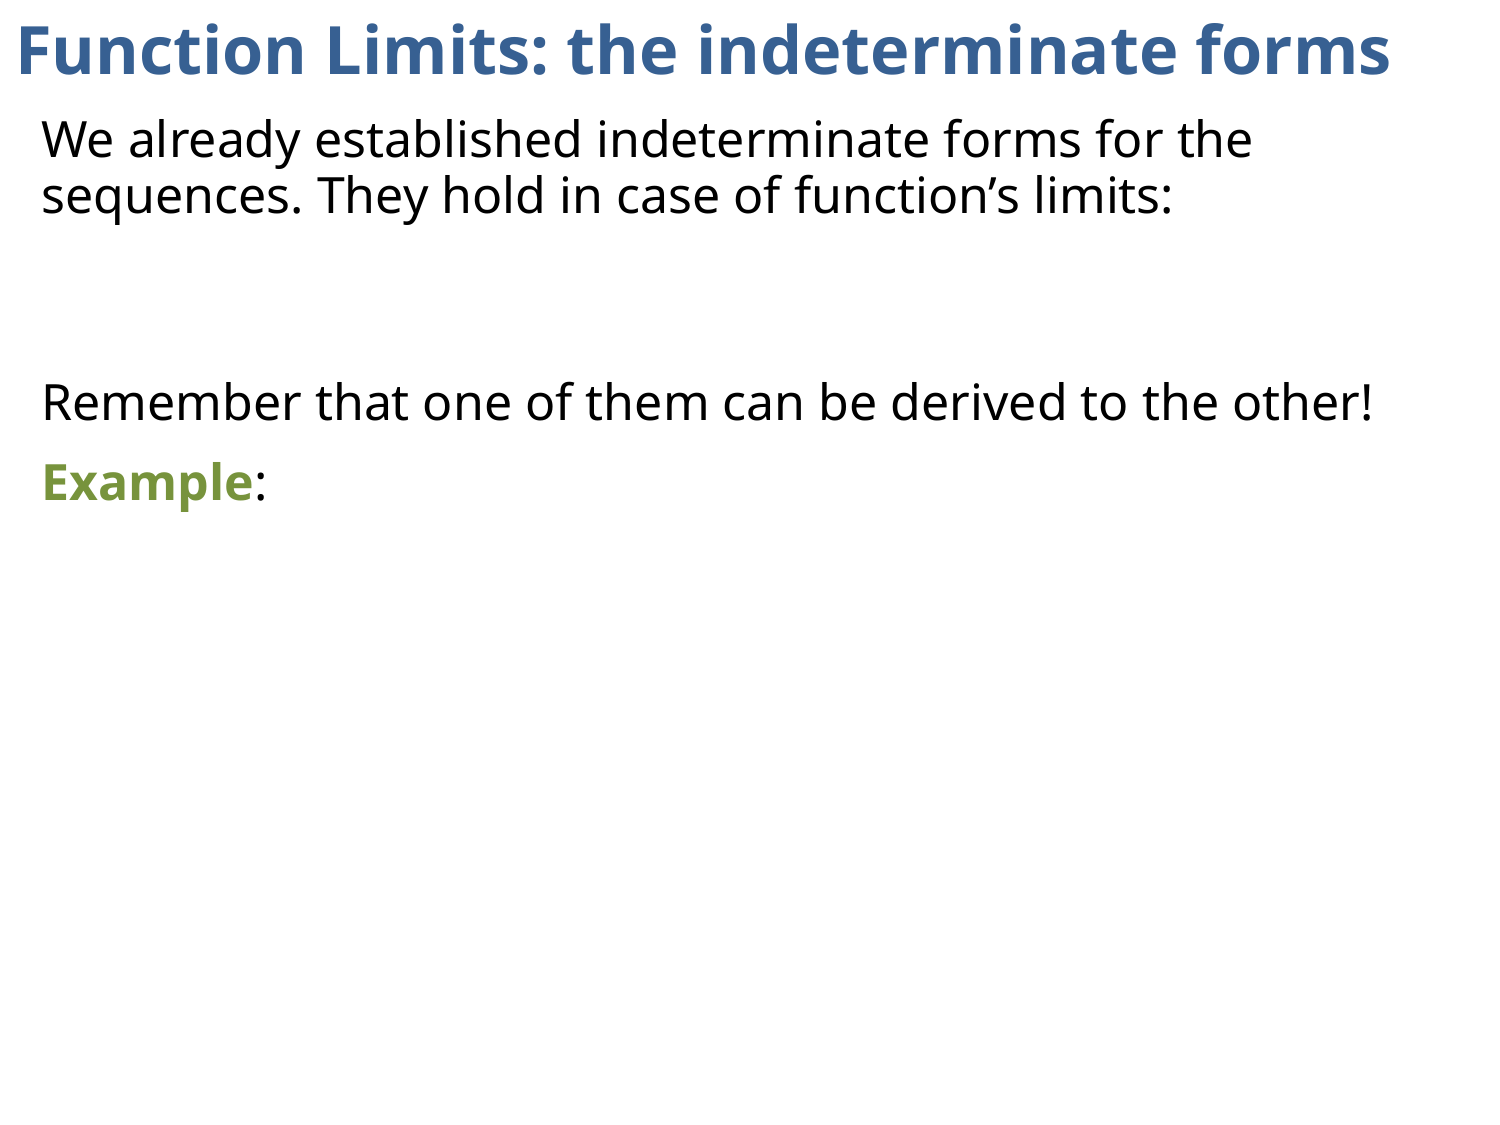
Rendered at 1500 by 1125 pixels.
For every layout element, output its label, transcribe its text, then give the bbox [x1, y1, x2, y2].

title Function Limits: the indeterminate forms [0, 0, 1500, 102]
